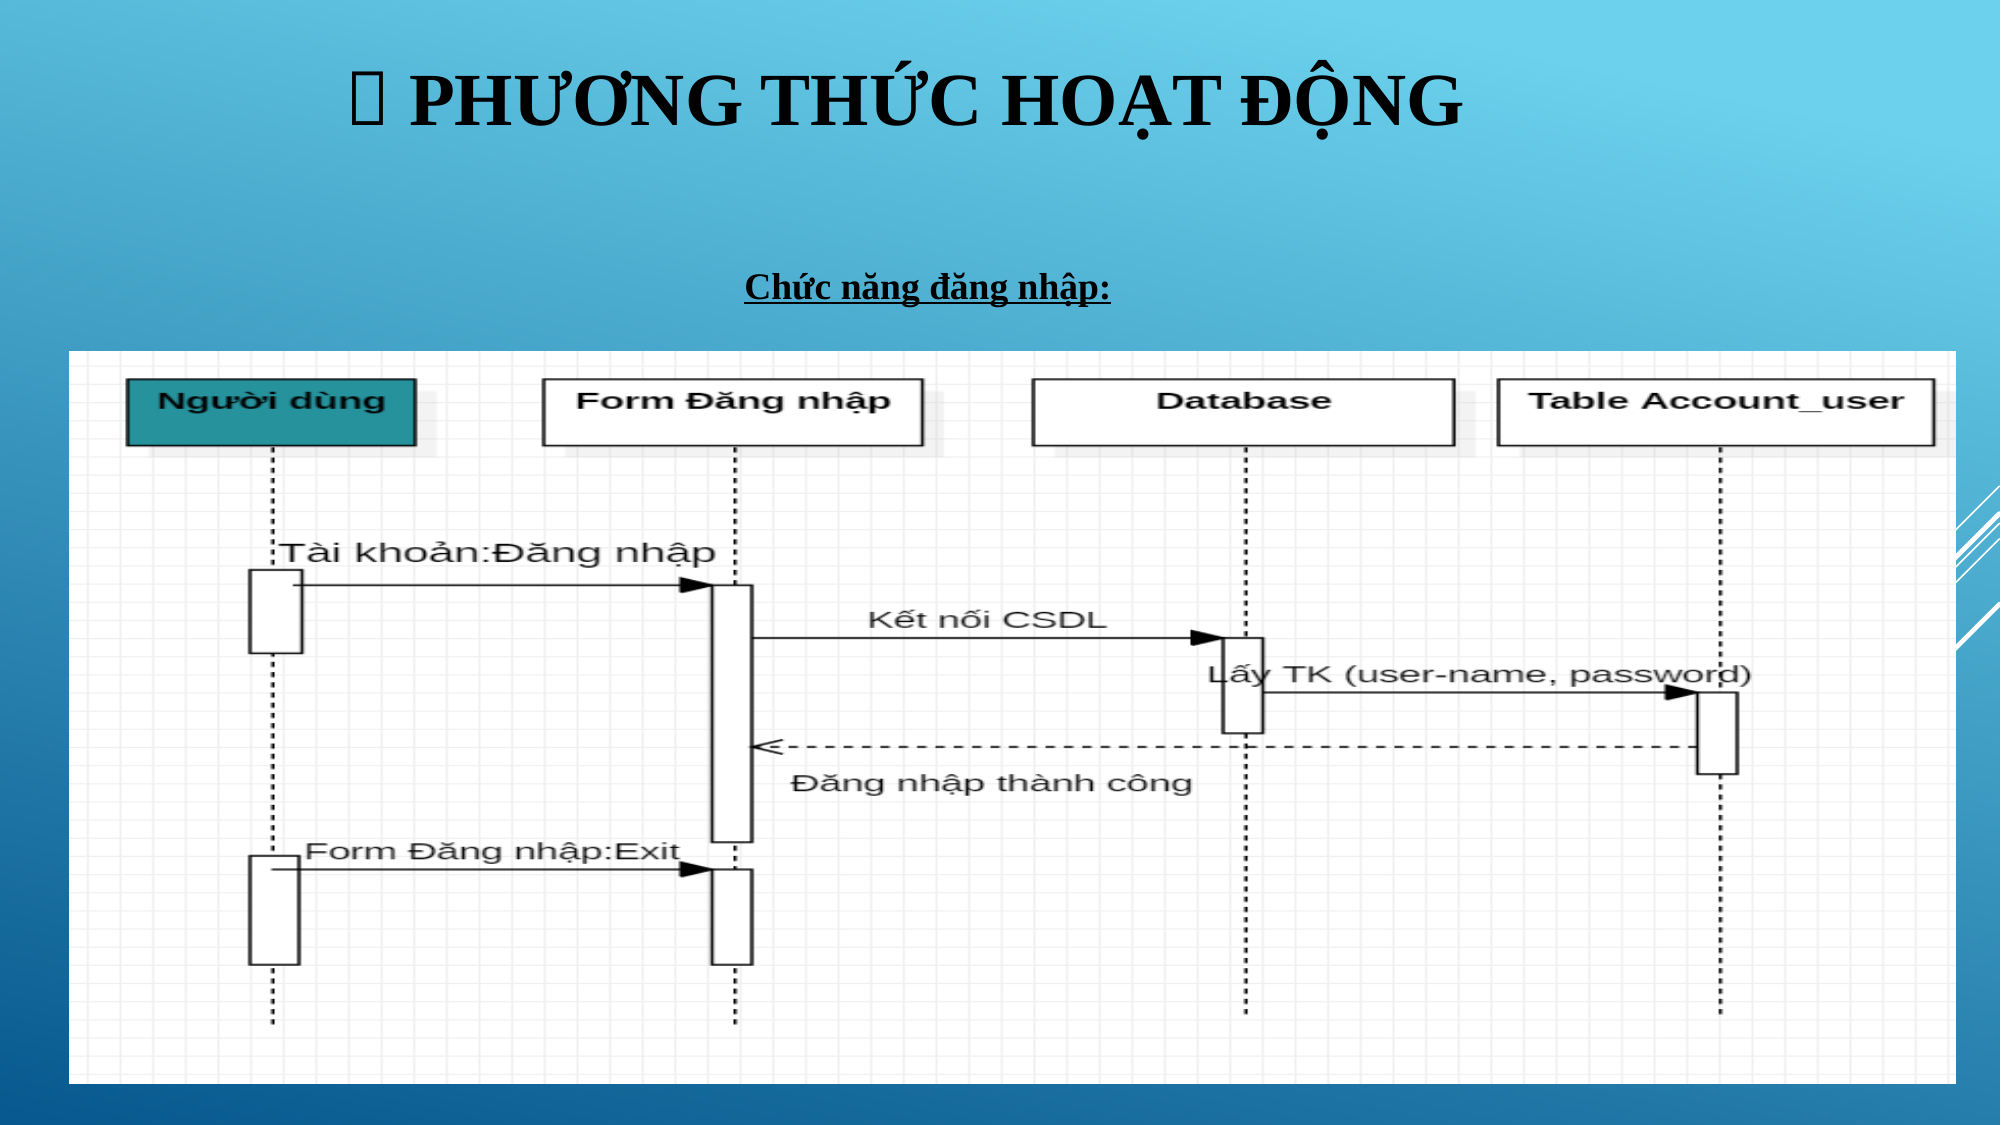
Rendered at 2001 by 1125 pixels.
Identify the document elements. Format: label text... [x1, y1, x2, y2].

picture [69, 350, 1956, 1085]
title  Phương thức hoạt động [330, 42, 1731, 215]
list Chức năng đăng nhập: [129, 254, 1974, 993]
